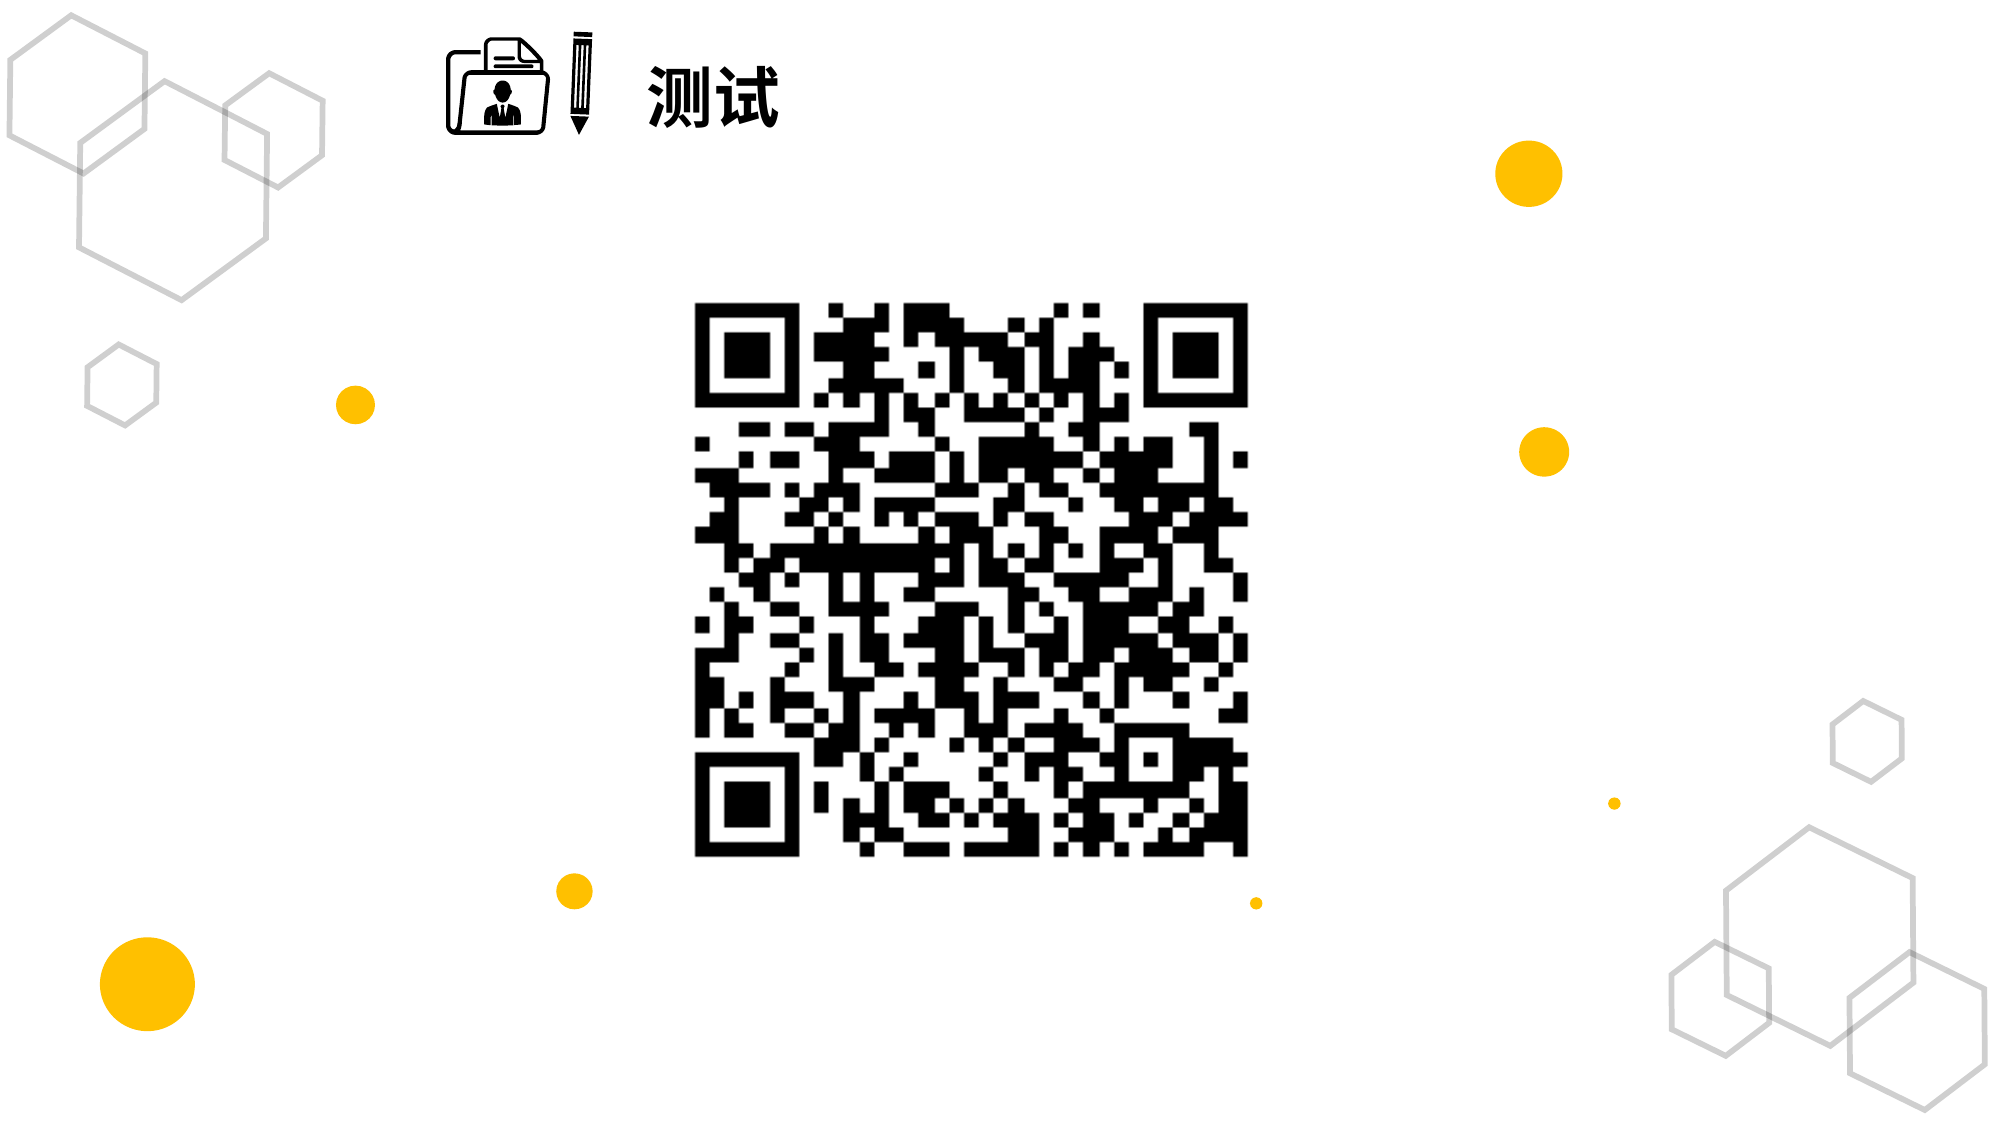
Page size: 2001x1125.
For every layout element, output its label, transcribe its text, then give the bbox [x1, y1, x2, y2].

text_box [1724, 826, 1915, 1048]
text_box [1831, 699, 1903, 784]
text_box [98, 936, 196, 1033]
text_box [1248, 896, 1264, 911]
text_box [1494, 139, 1564, 208]
text_box [8, 14, 324, 302]
text_box [1607, 796, 1622, 811]
text_box 测试 [631, 48, 1450, 144]
text_box [555, 872, 594, 911]
text_box [1670, 940, 1771, 1058]
text_box [86, 343, 158, 427]
text_box [334, 384, 377, 426]
text_box [1518, 426, 1571, 478]
text_box [1848, 953, 1986, 1112]
text_box [446, 37, 551, 135]
text_box [568, 30, 594, 138]
picture [681, 289, 1265, 874]
